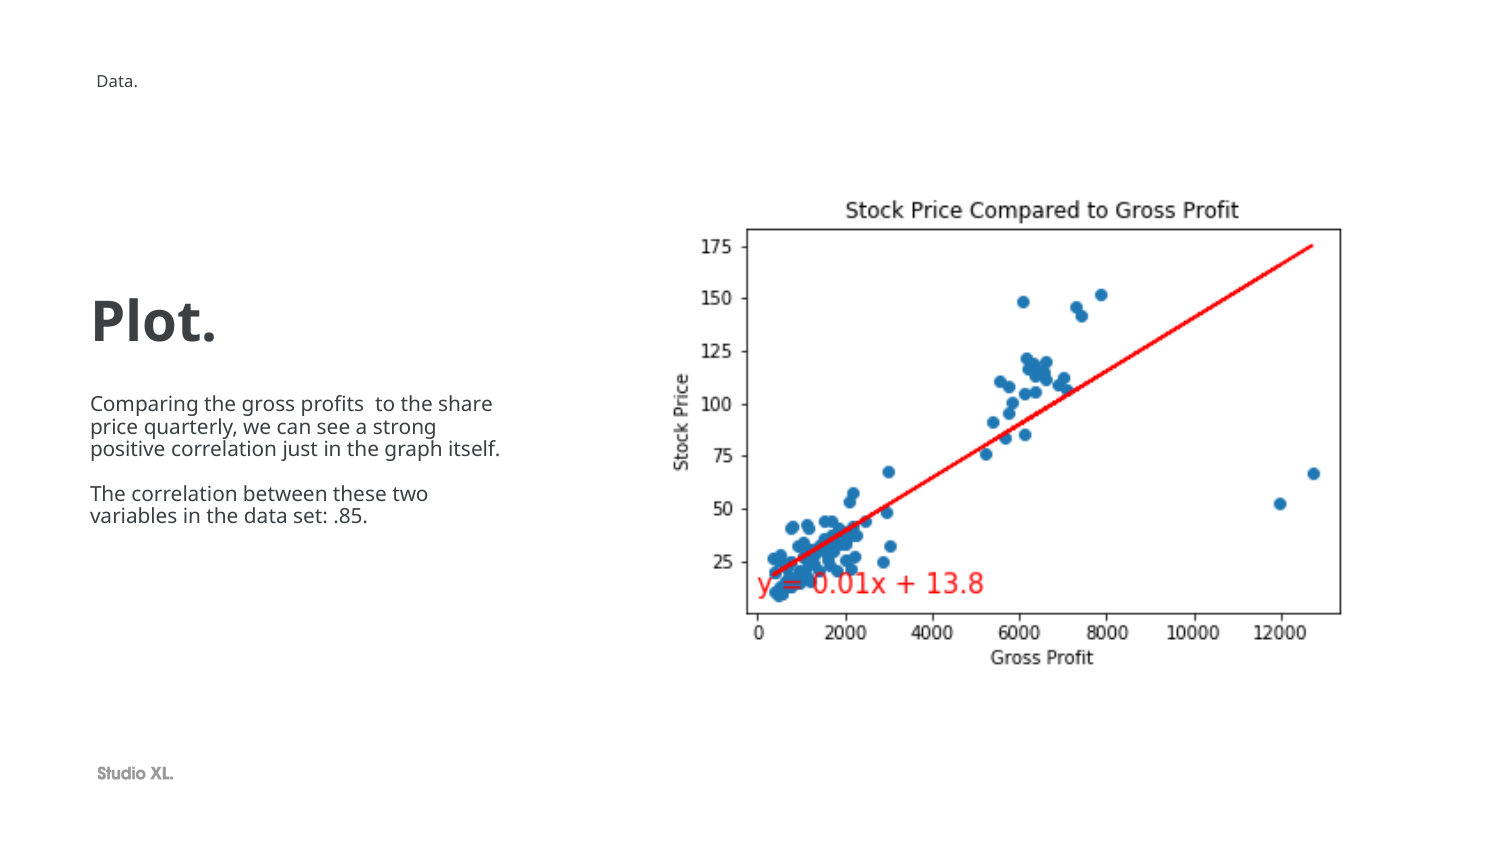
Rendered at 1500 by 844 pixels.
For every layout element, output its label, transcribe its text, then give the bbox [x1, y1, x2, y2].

title Data. [81, 63, 725, 98]
subtitle Comparing the gross profits to the share price quarterly, we can see a strong positive correlation just in the graph itself. The correlation between these two variables in the data set: .85. [0, 378, 525, 501]
picture [98, 765, 173, 781]
subtitle Plot. [0, 181, 586, 369]
picture [651, 166, 1417, 677]
